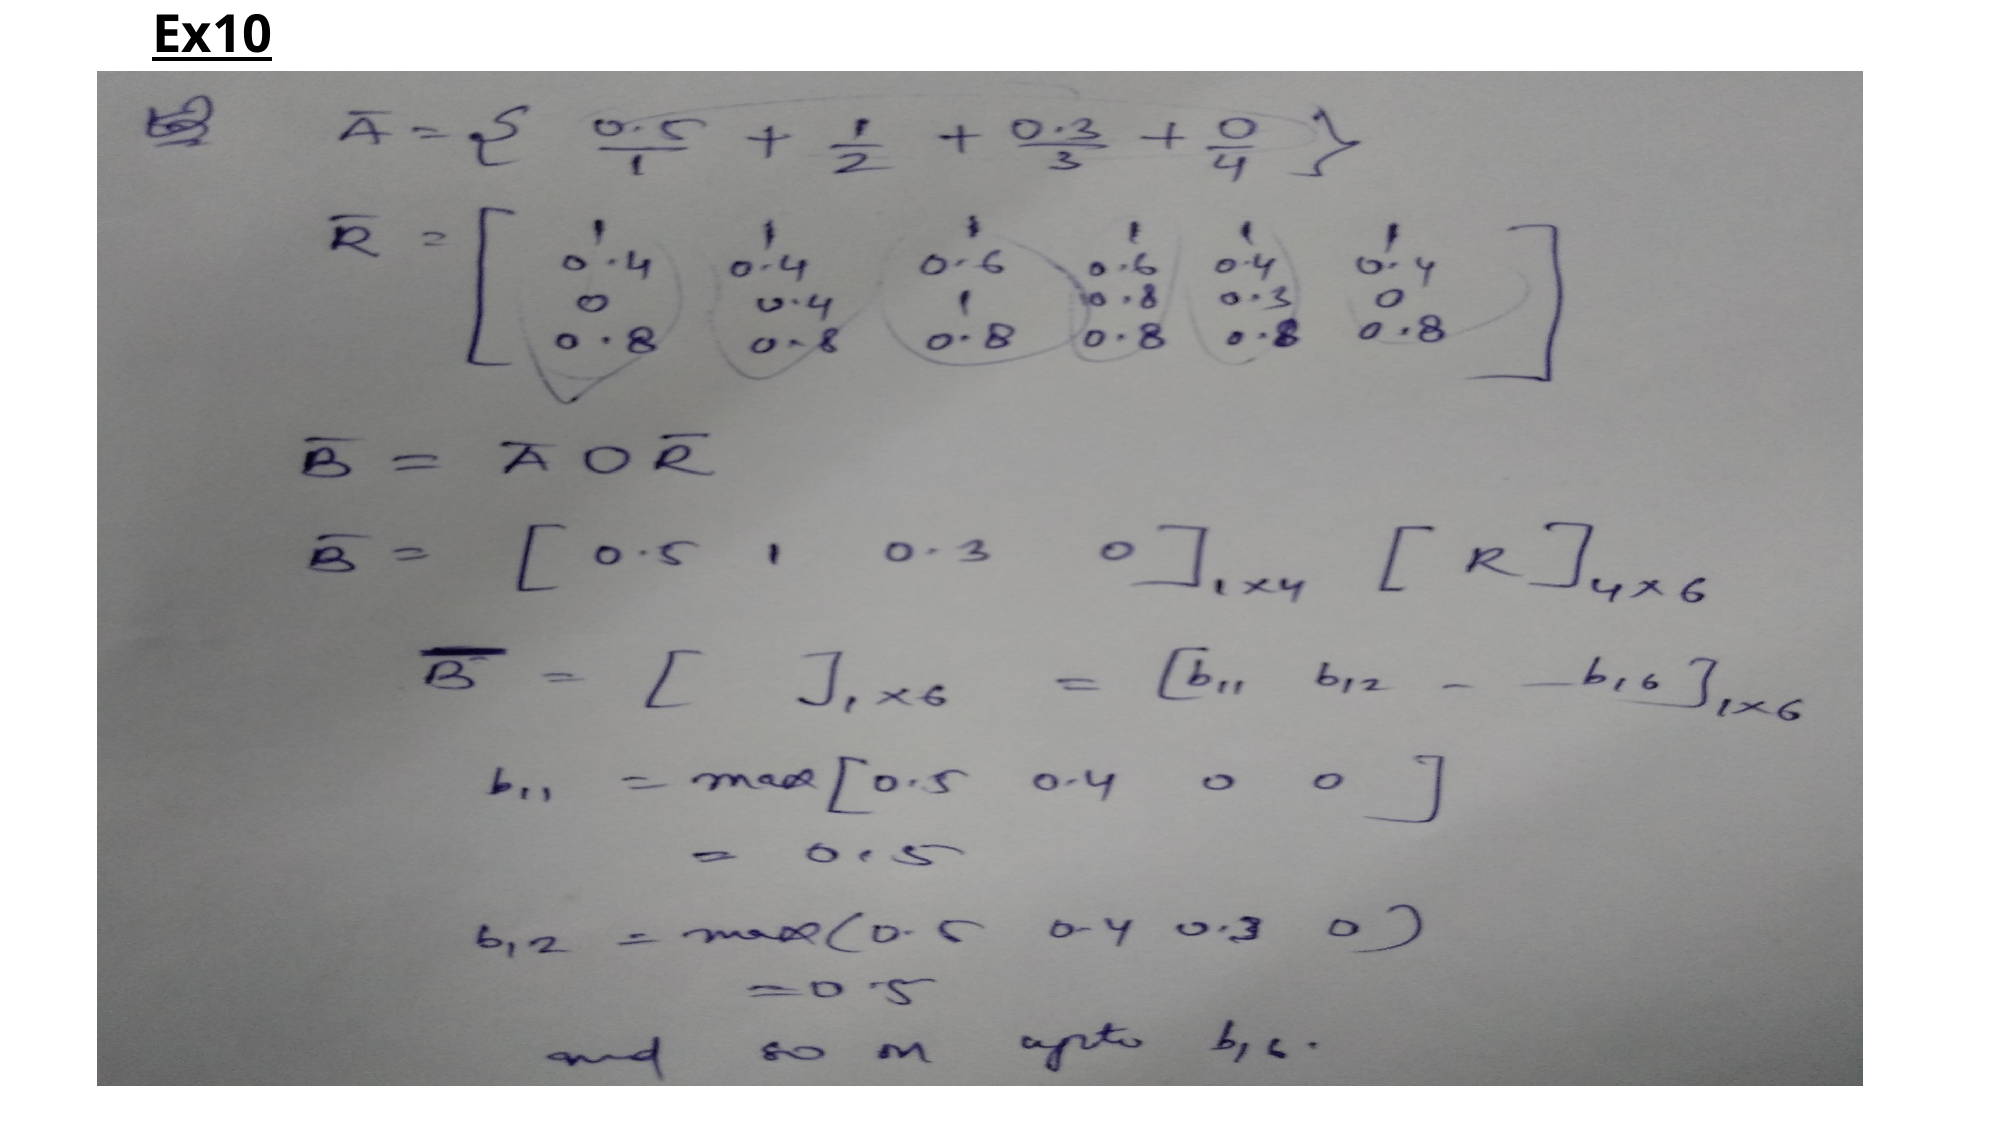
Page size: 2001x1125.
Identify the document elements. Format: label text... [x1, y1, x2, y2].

title Ex10 [137, 0, 1863, 71]
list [97, 71, 1863, 1086]
